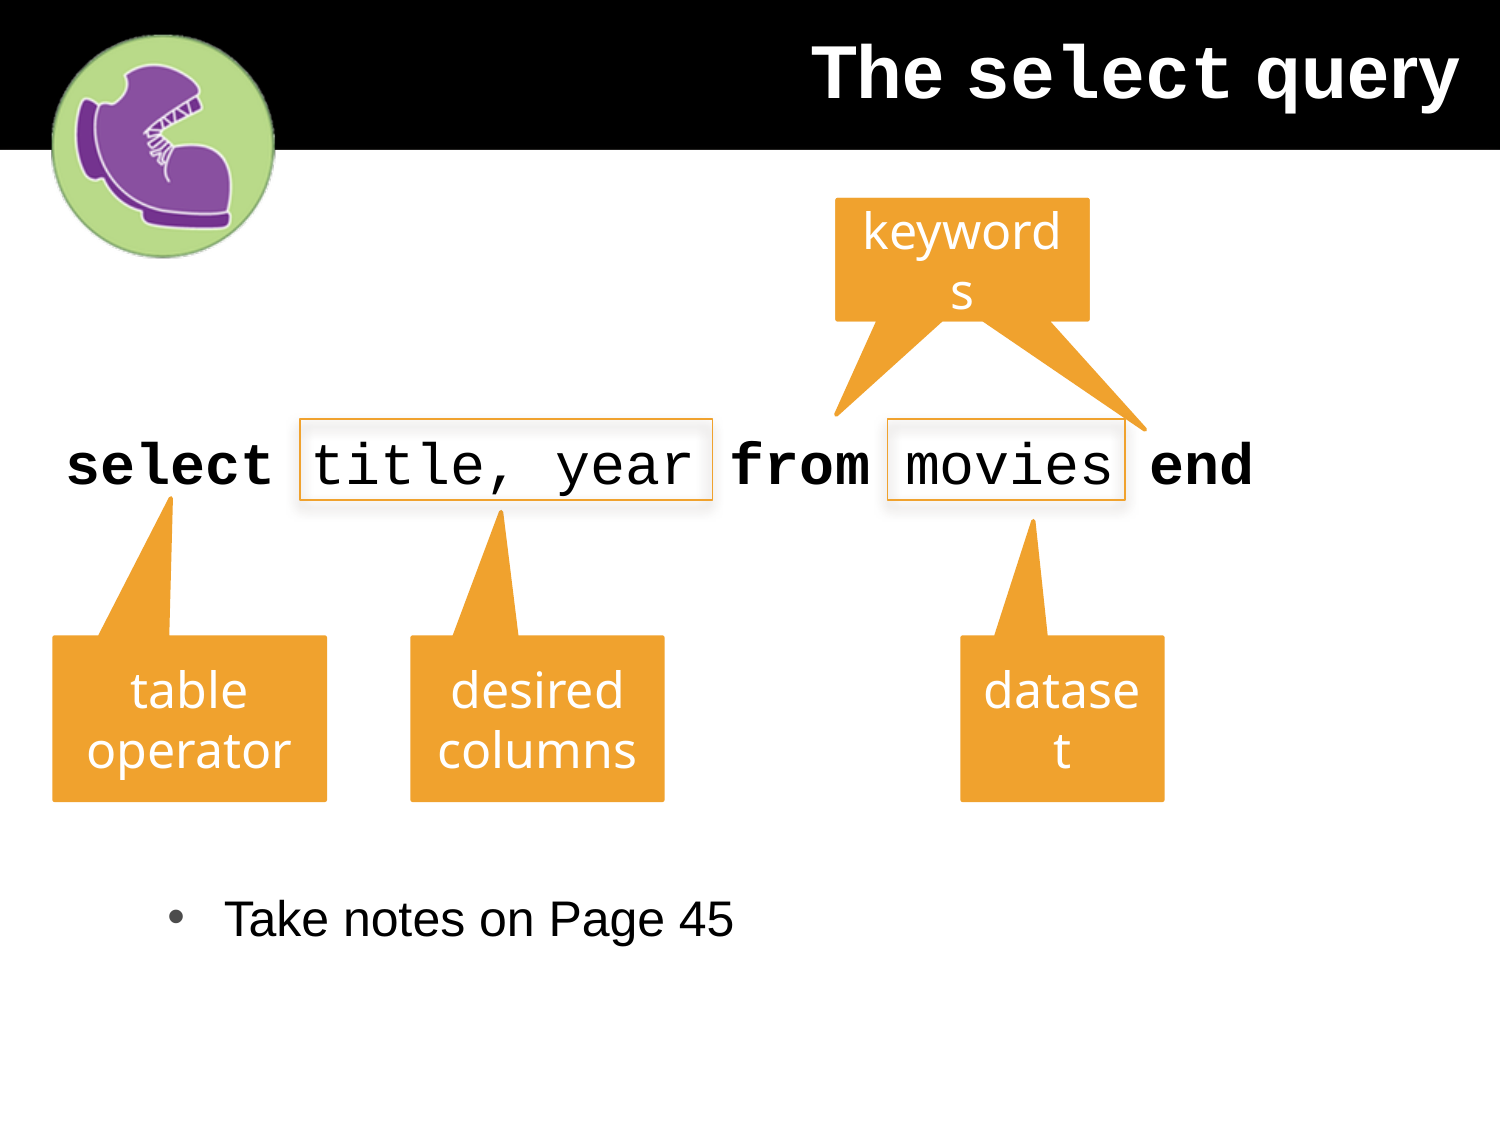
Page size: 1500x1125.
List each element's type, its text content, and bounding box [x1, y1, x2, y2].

picture [47, 31, 280, 263]
text_box table operator [52, 496, 290, 803]
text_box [887, 418, 1163, 801]
text_box Take notes on Page 45 [152, 879, 1350, 955]
title The select query [50, 0, 1475, 138]
list select title, year from movies end [50, 418, 296, 602]
list select title, year from movies end [1163, 418, 1475, 602]
text_box keywords [835, 197, 1136, 416]
list select title, year from movies end [714, 418, 884, 602]
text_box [299, 418, 713, 801]
text_box keyword [834, 322, 942, 417]
